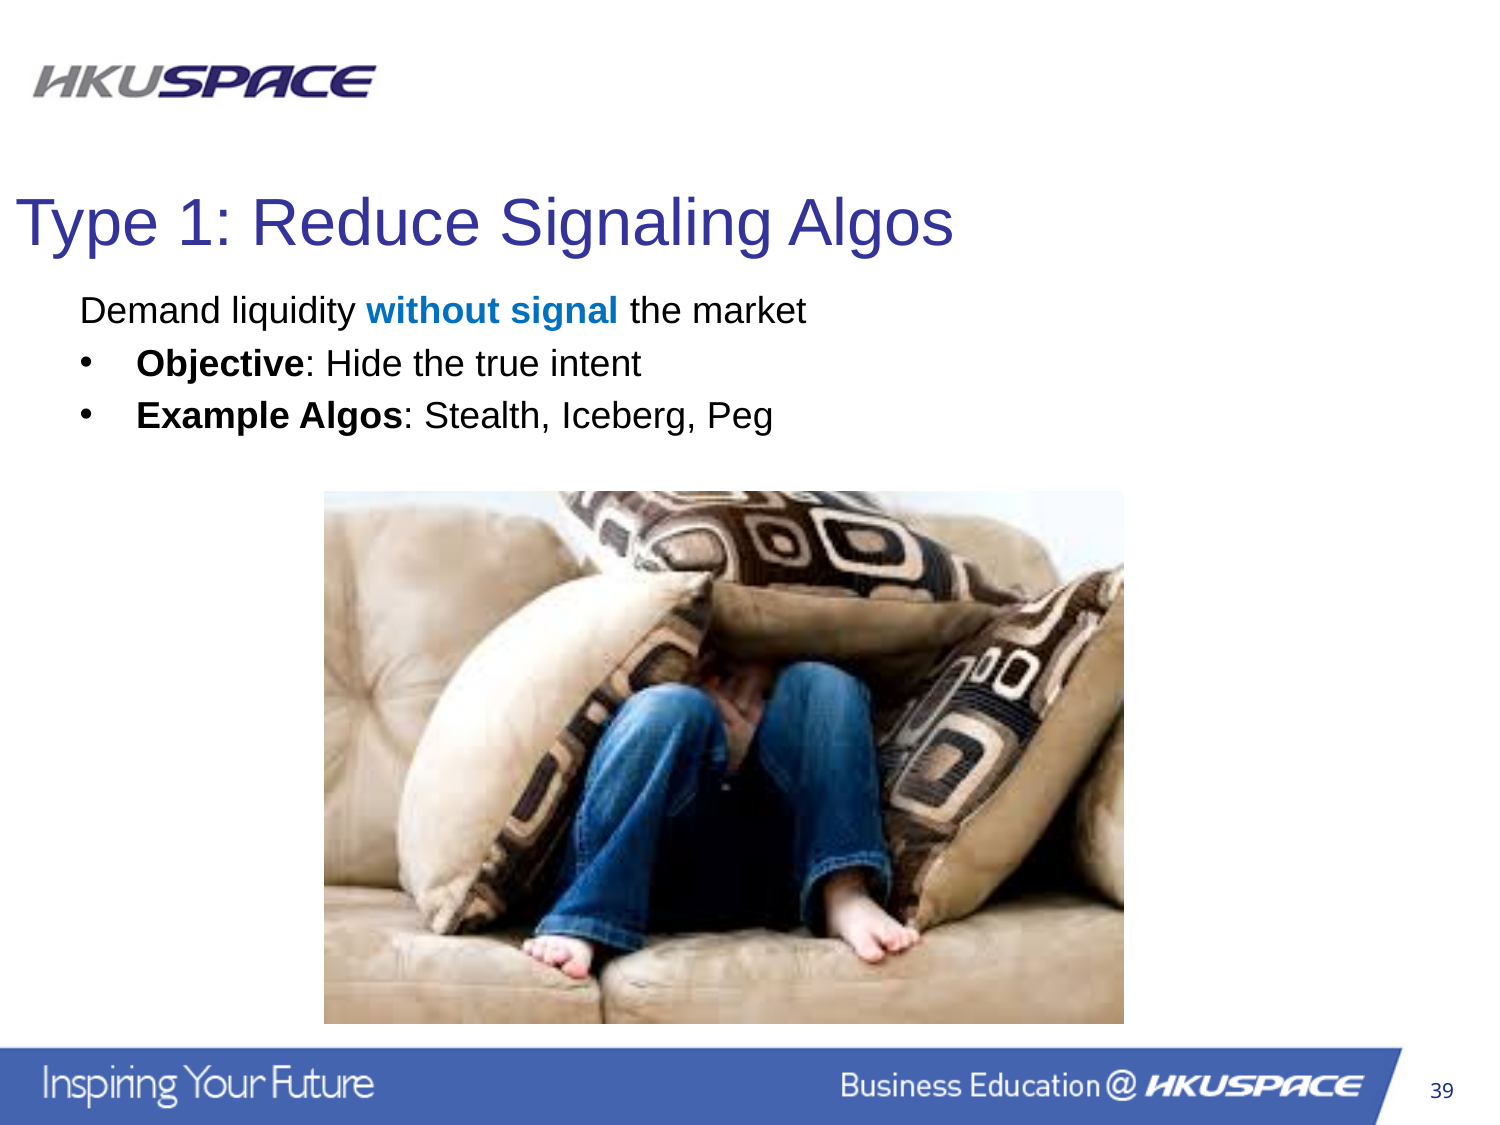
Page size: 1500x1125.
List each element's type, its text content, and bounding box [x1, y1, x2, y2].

slide_number 39 [1415, 1070, 1499, 1125]
picture [0, 0, 1500, 1125]
title Type 1: Reduce Signaling Algos [0, 101, 1325, 266]
text_box Demand liquidity without signal the market Objective: Hide the true intent Example Algos: Stealth, Iceberg, Peg [64, 278, 1483, 1047]
